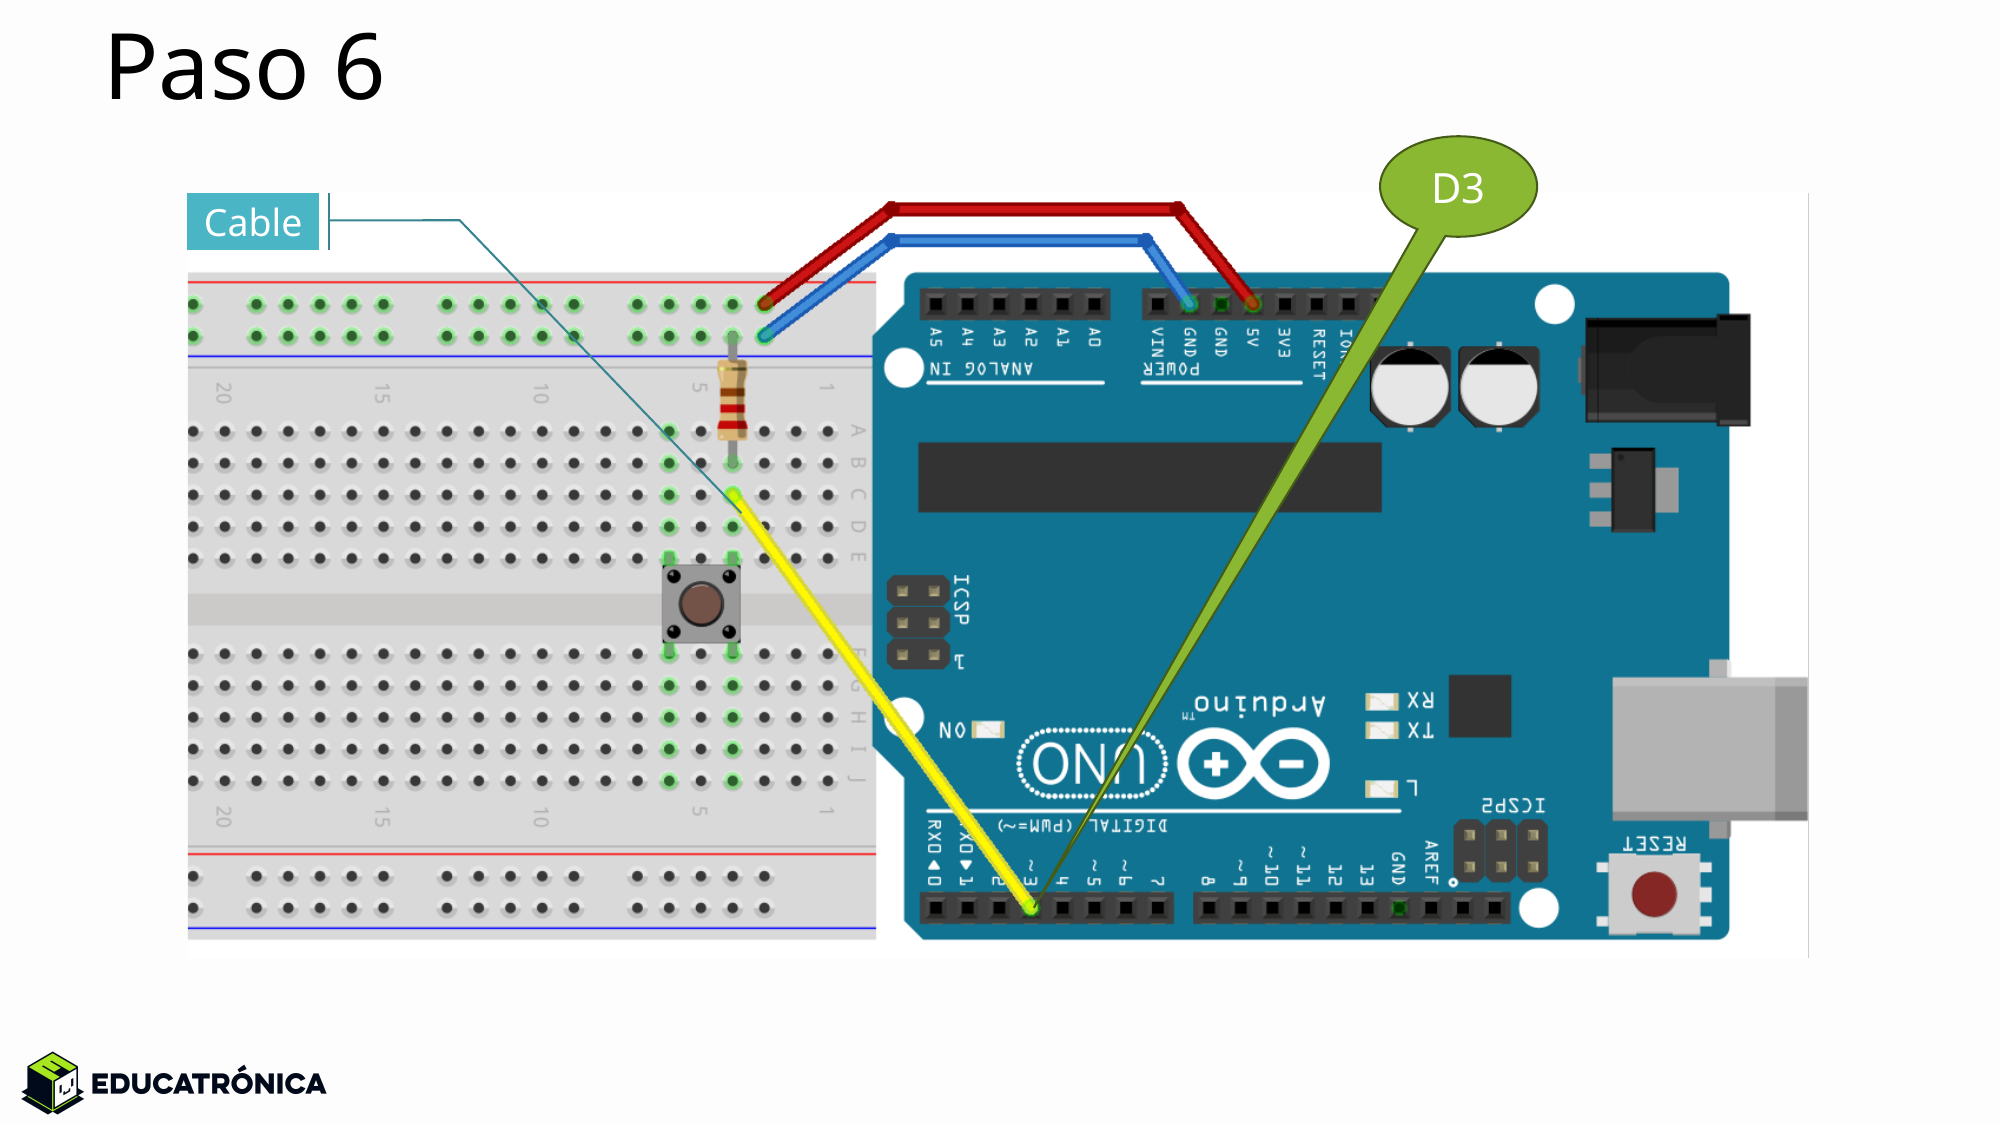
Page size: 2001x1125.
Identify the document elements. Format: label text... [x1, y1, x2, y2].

title Paso 6 [88, 7, 1912, 133]
picture [19, 1048, 330, 1118]
picture [187, 193, 1813, 958]
text_box D3 [1379, 135, 1539, 193]
